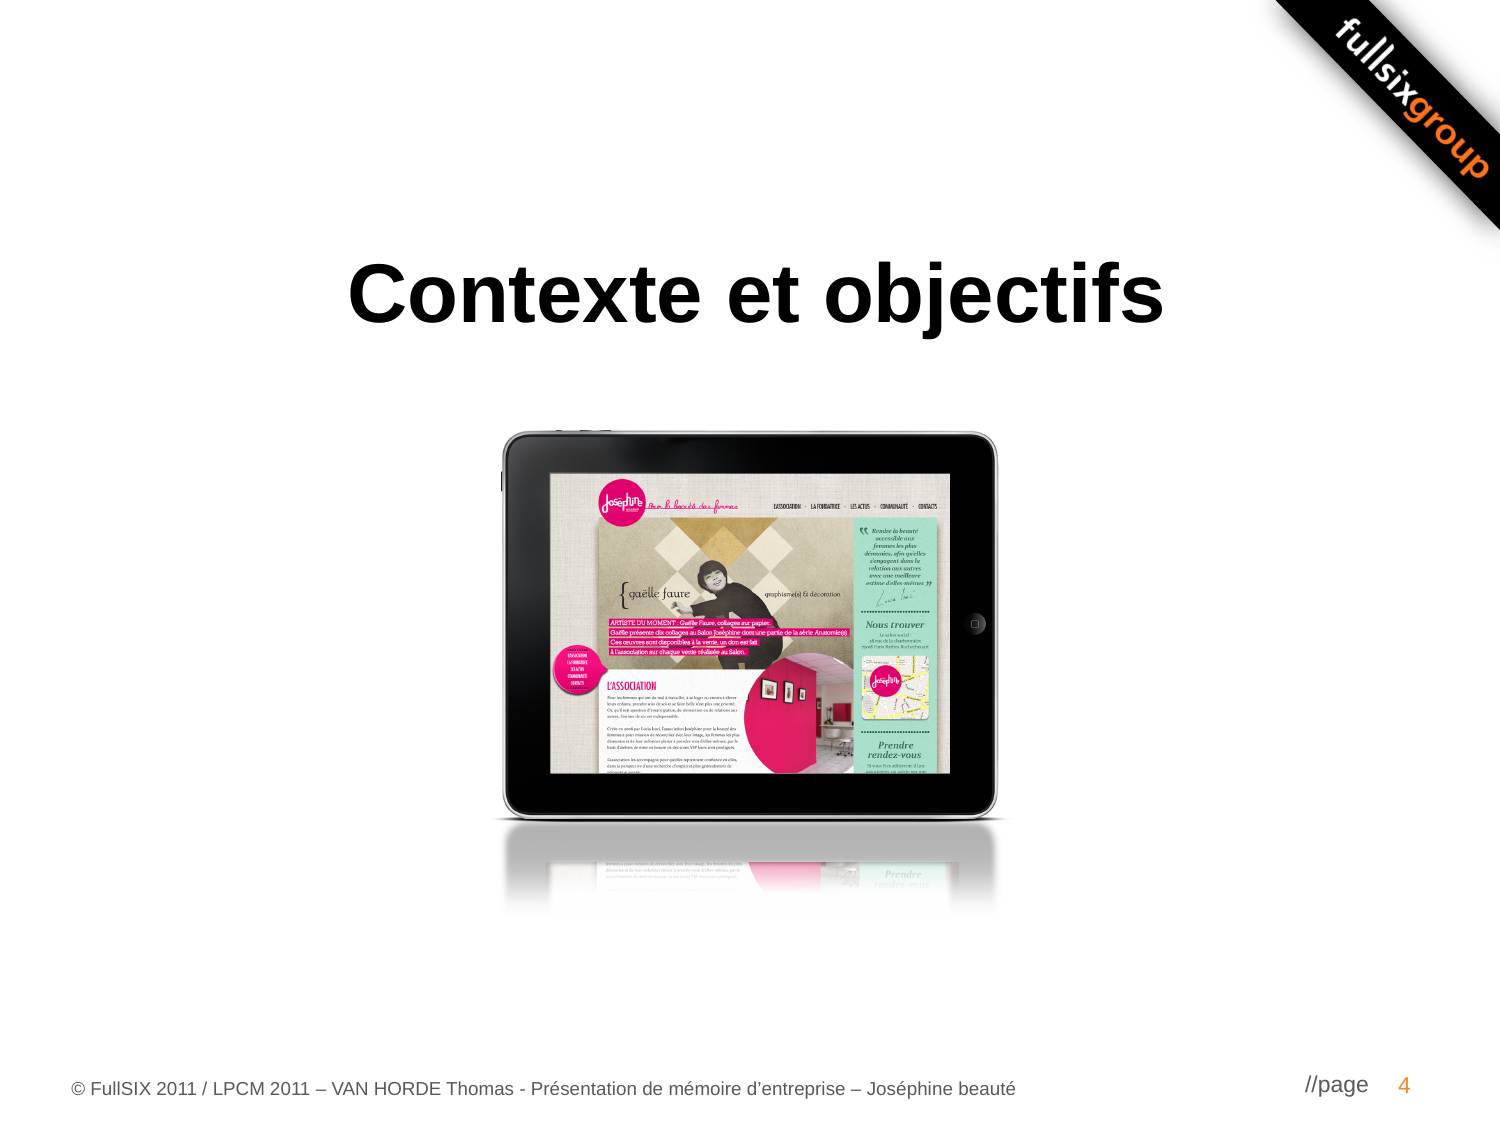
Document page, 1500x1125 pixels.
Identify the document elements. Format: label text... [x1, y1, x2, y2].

picture [1275, 0, 1500, 237]
slide_number 4 [1382, 1065, 1424, 1105]
title Contexte et objectifs [301, 231, 1213, 372]
picture [418, 396, 1092, 1008]
